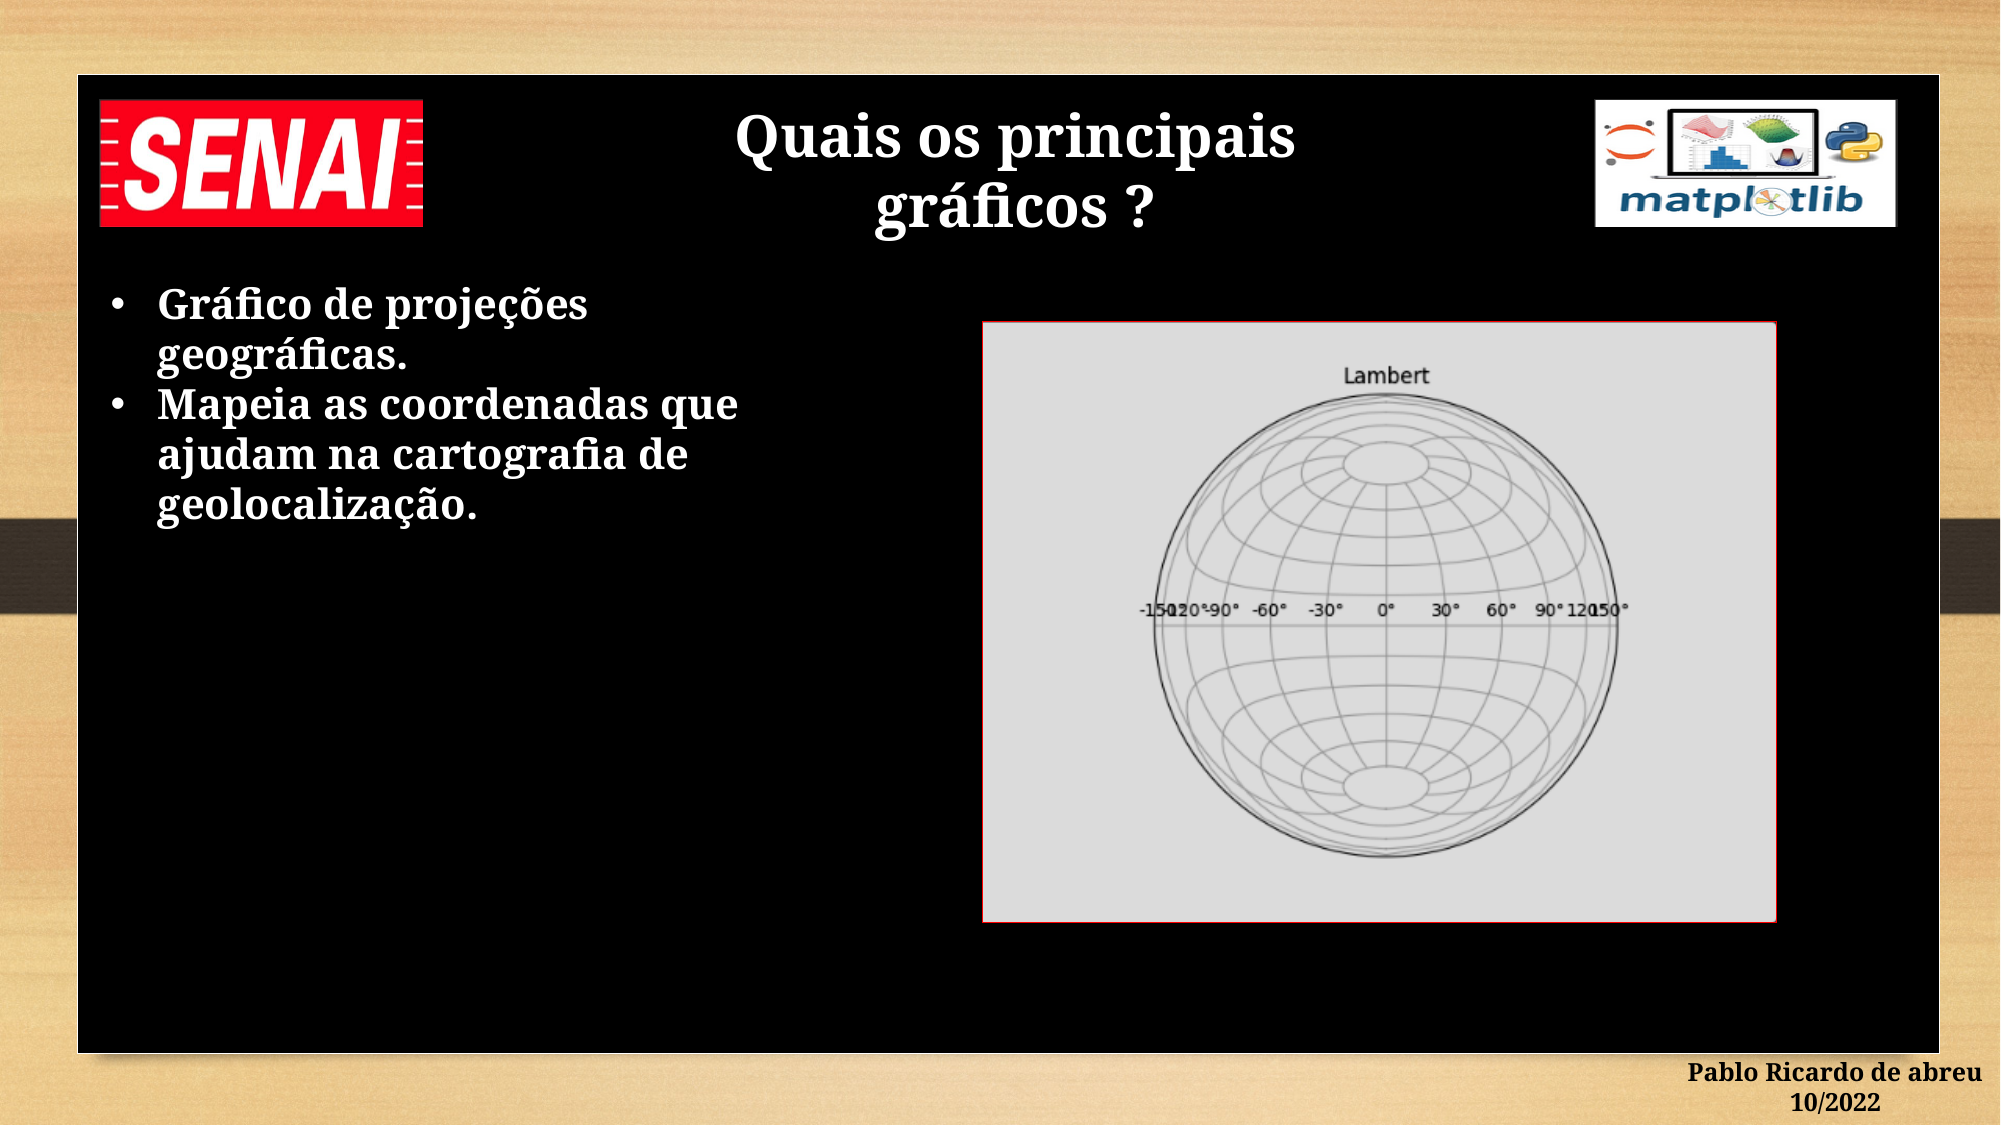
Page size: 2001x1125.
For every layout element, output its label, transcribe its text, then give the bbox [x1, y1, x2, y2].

picture [0, 0, 2001, 1125]
text_box Gráfico de projeções geográficas. Mapeia as coordenadas que ajudam na cartografia de geolocalização. [95, 270, 824, 536]
text_box Quais os principais gráficos ? [616, 91, 1416, 247]
